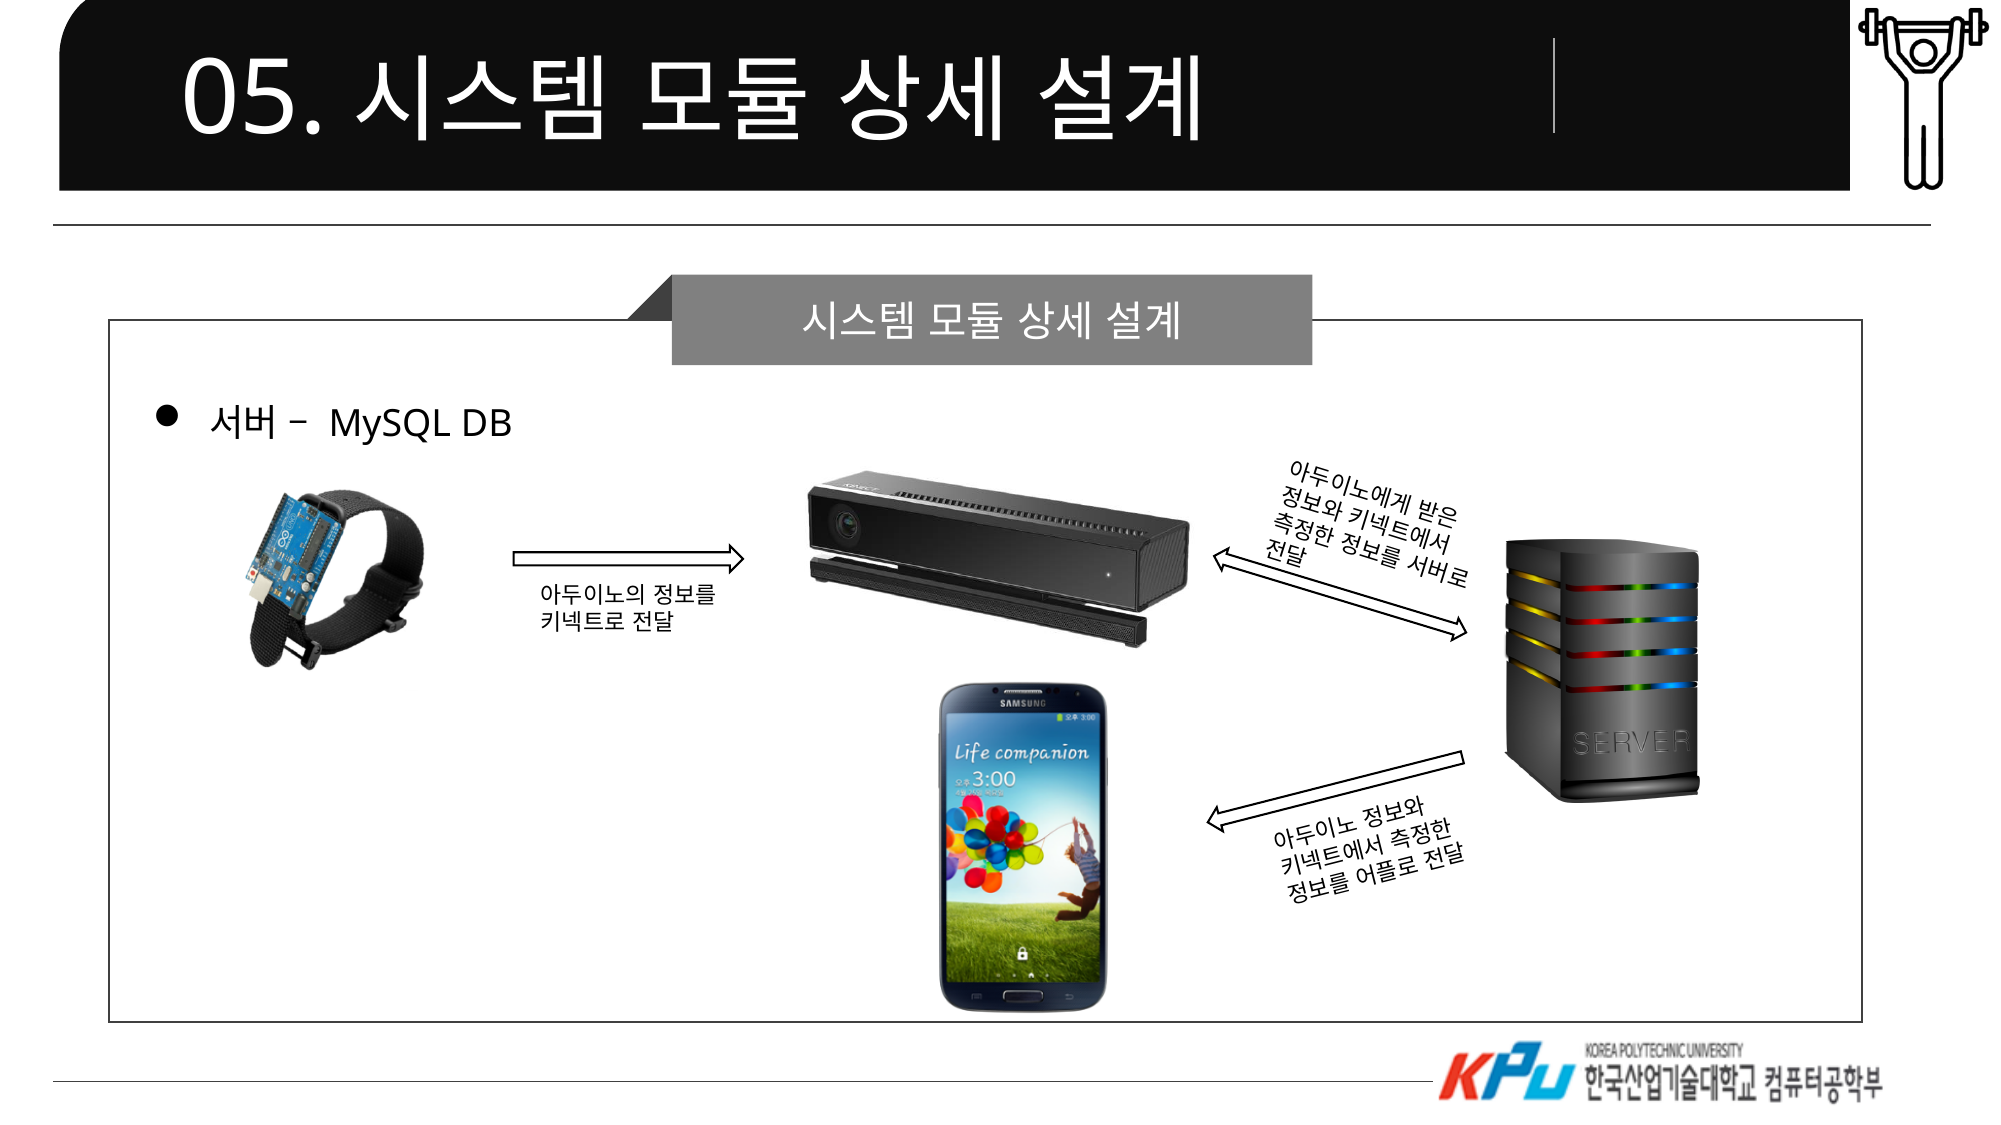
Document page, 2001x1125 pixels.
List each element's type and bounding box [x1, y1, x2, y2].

picture [1502, 539, 1700, 803]
picture [228, 476, 443, 691]
picture [1850, 0, 1997, 197]
text_box [1433, 1039, 1888, 1113]
text_box [109, 274, 1863, 1022]
picture [934, 681, 1113, 1015]
picture [793, 443, 1204, 675]
text_box [59, 0, 1850, 191]
